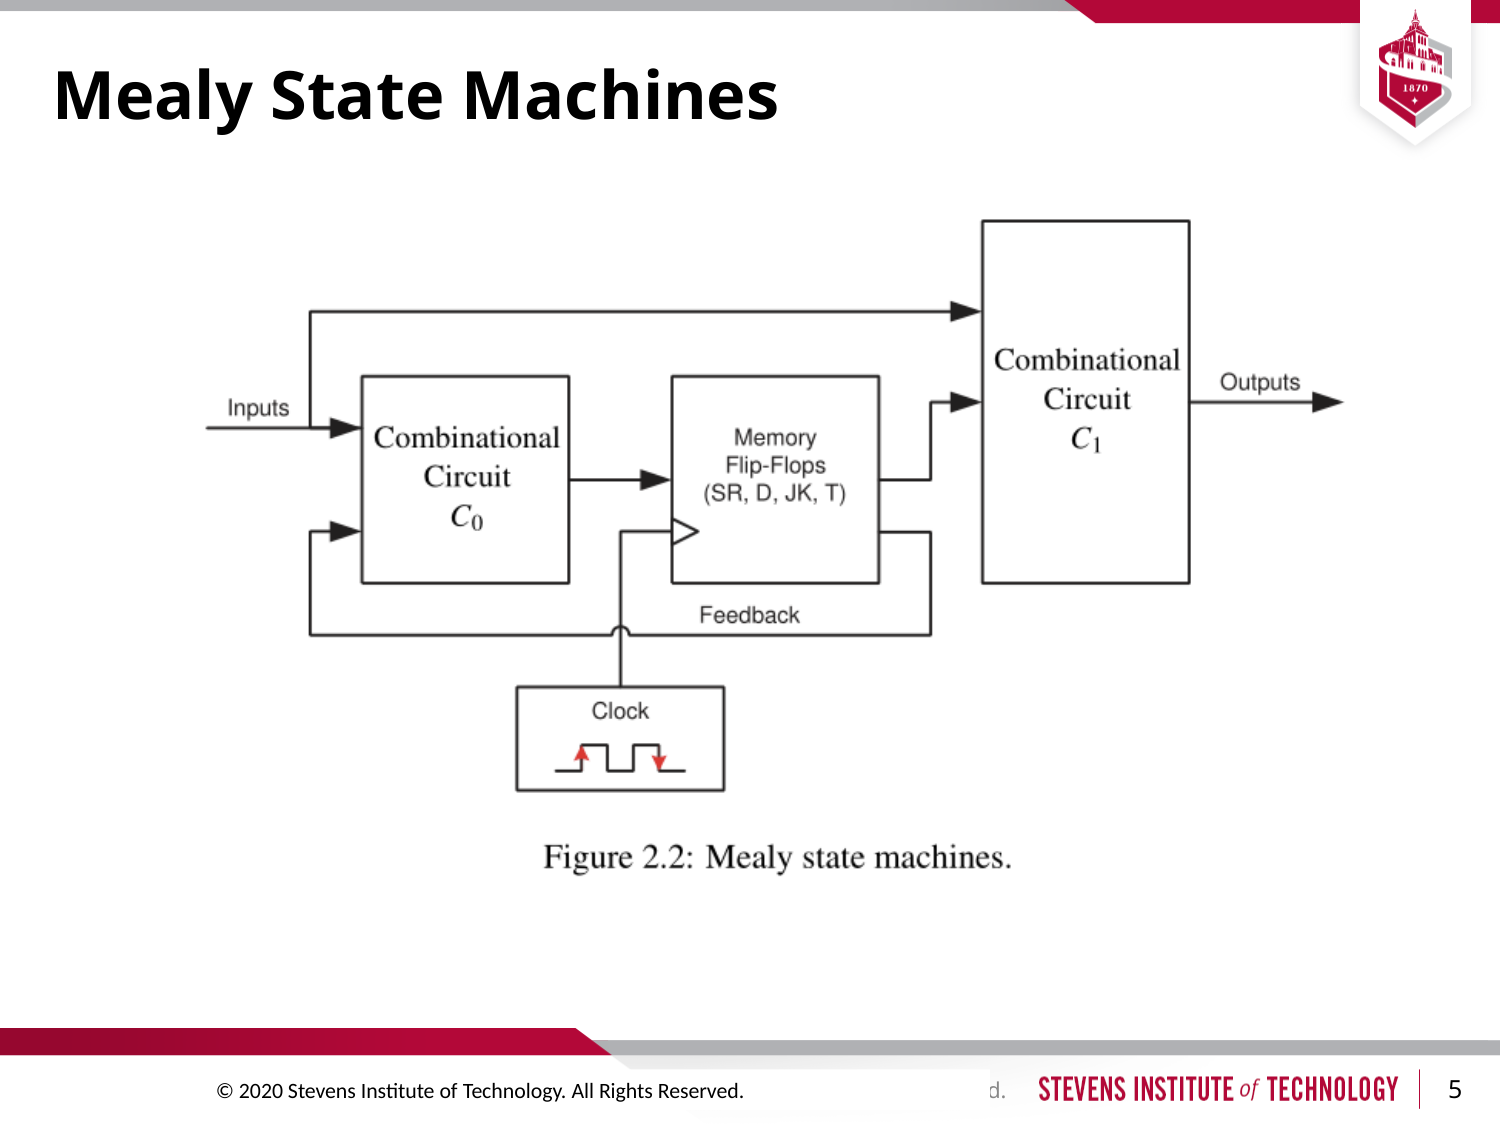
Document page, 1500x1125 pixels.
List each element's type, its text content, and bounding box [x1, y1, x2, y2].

picture [112, 192, 1388, 907]
title Mealy State Machines [37, 45, 1338, 165]
footer © 2020 Stevens Institute of Technology. All Rights Reserved. [200, 1069, 990, 1111]
picture [0, 0, 1500, 160]
picture [0, 1028, 1500, 1125]
text_box 5 [1433, 1065, 1500, 1104]
